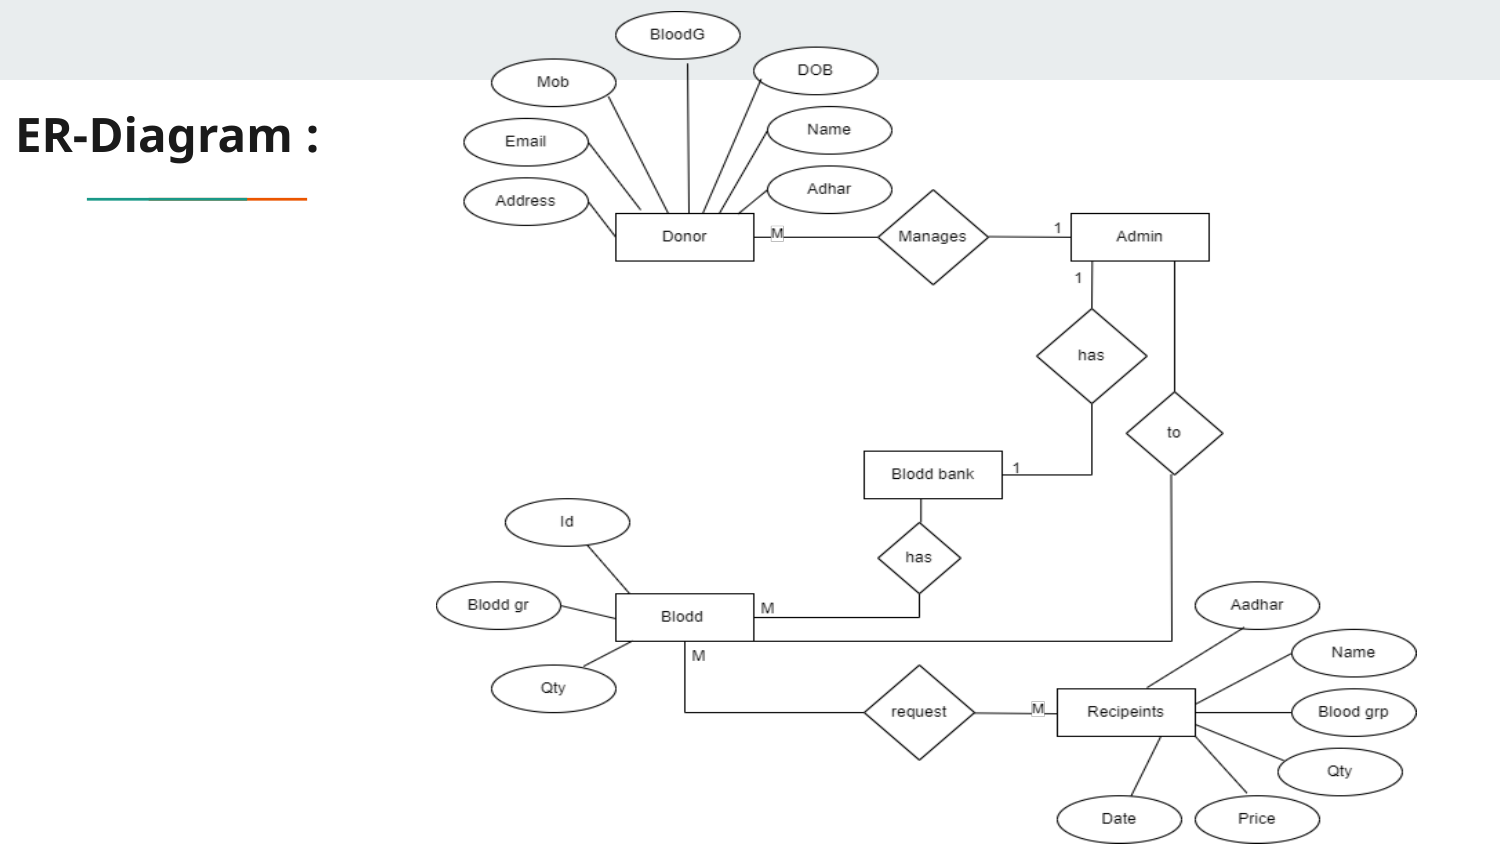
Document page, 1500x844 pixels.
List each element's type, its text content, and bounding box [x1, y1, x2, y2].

picture [435, 10, 1417, 844]
title ER-Diagram : [0, 89, 430, 178]
